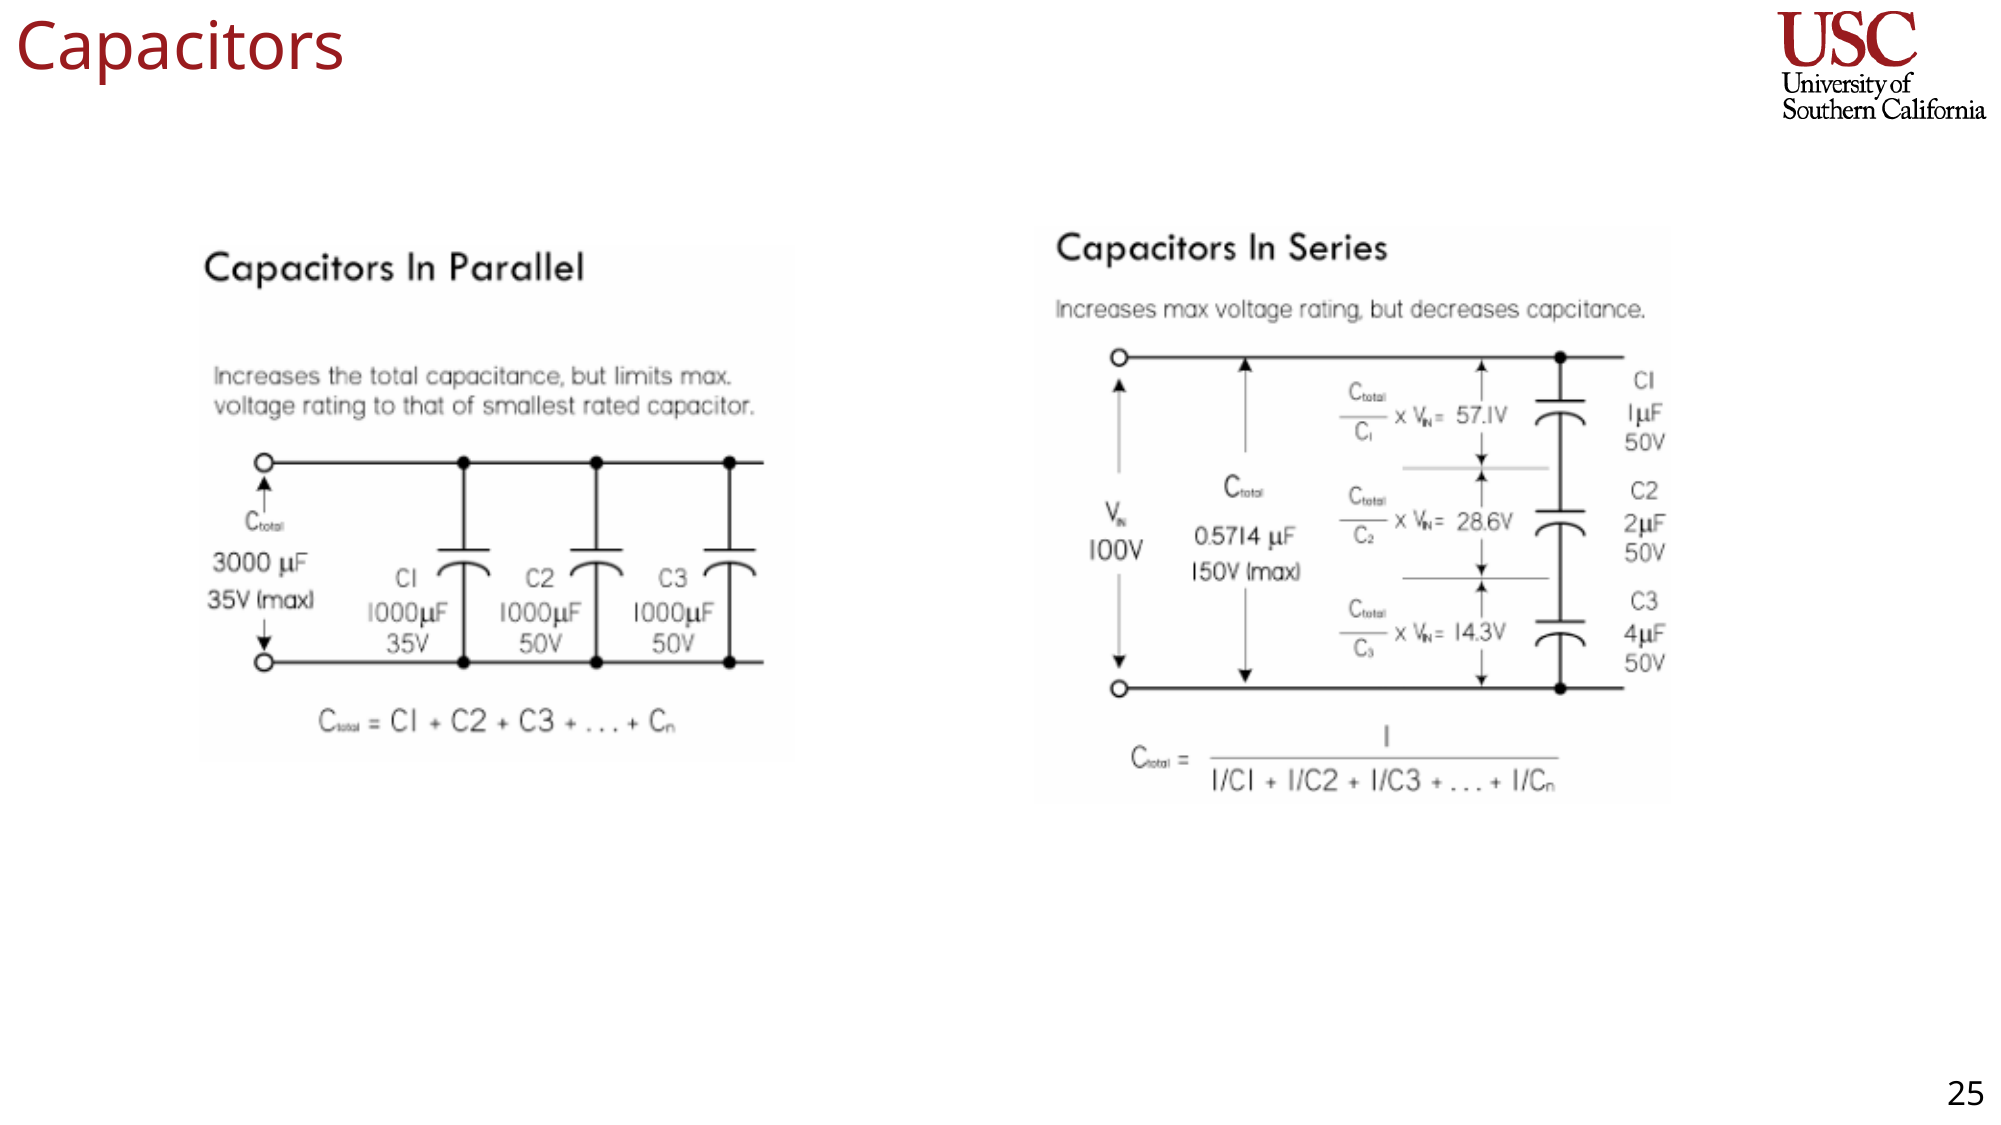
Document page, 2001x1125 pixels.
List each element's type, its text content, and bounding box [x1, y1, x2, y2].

picture [1034, 213, 1692, 814]
picture [1769, 0, 1992, 130]
slide_number 25 [1915, 1065, 2000, 1125]
title Capacitors [0, 0, 1725, 96]
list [189, 231, 795, 762]
